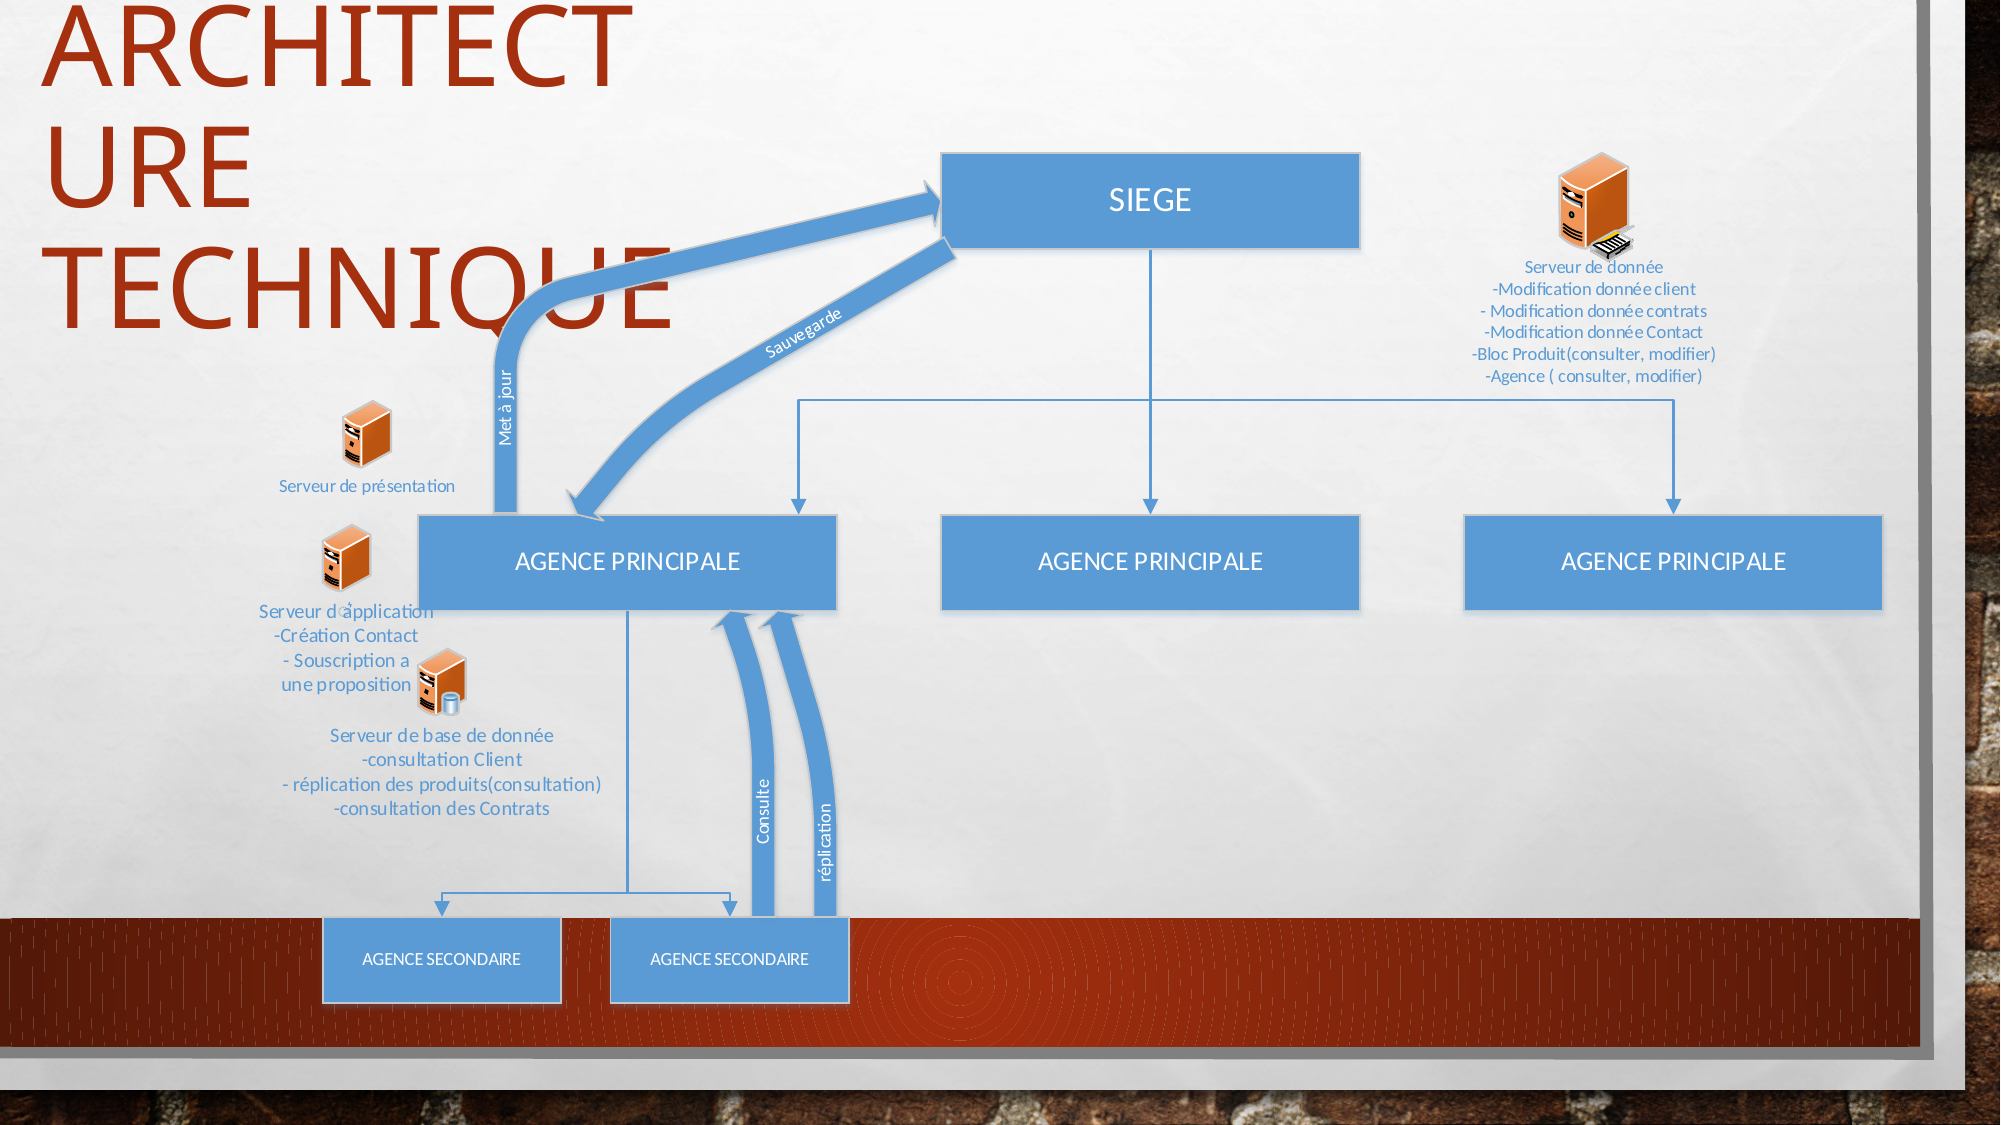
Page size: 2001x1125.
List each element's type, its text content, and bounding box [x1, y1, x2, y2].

picture [0, 0, 2000, 1125]
title Architecture technique [26, 32, 719, 310]
picture [246, 147, 1892, 1016]
